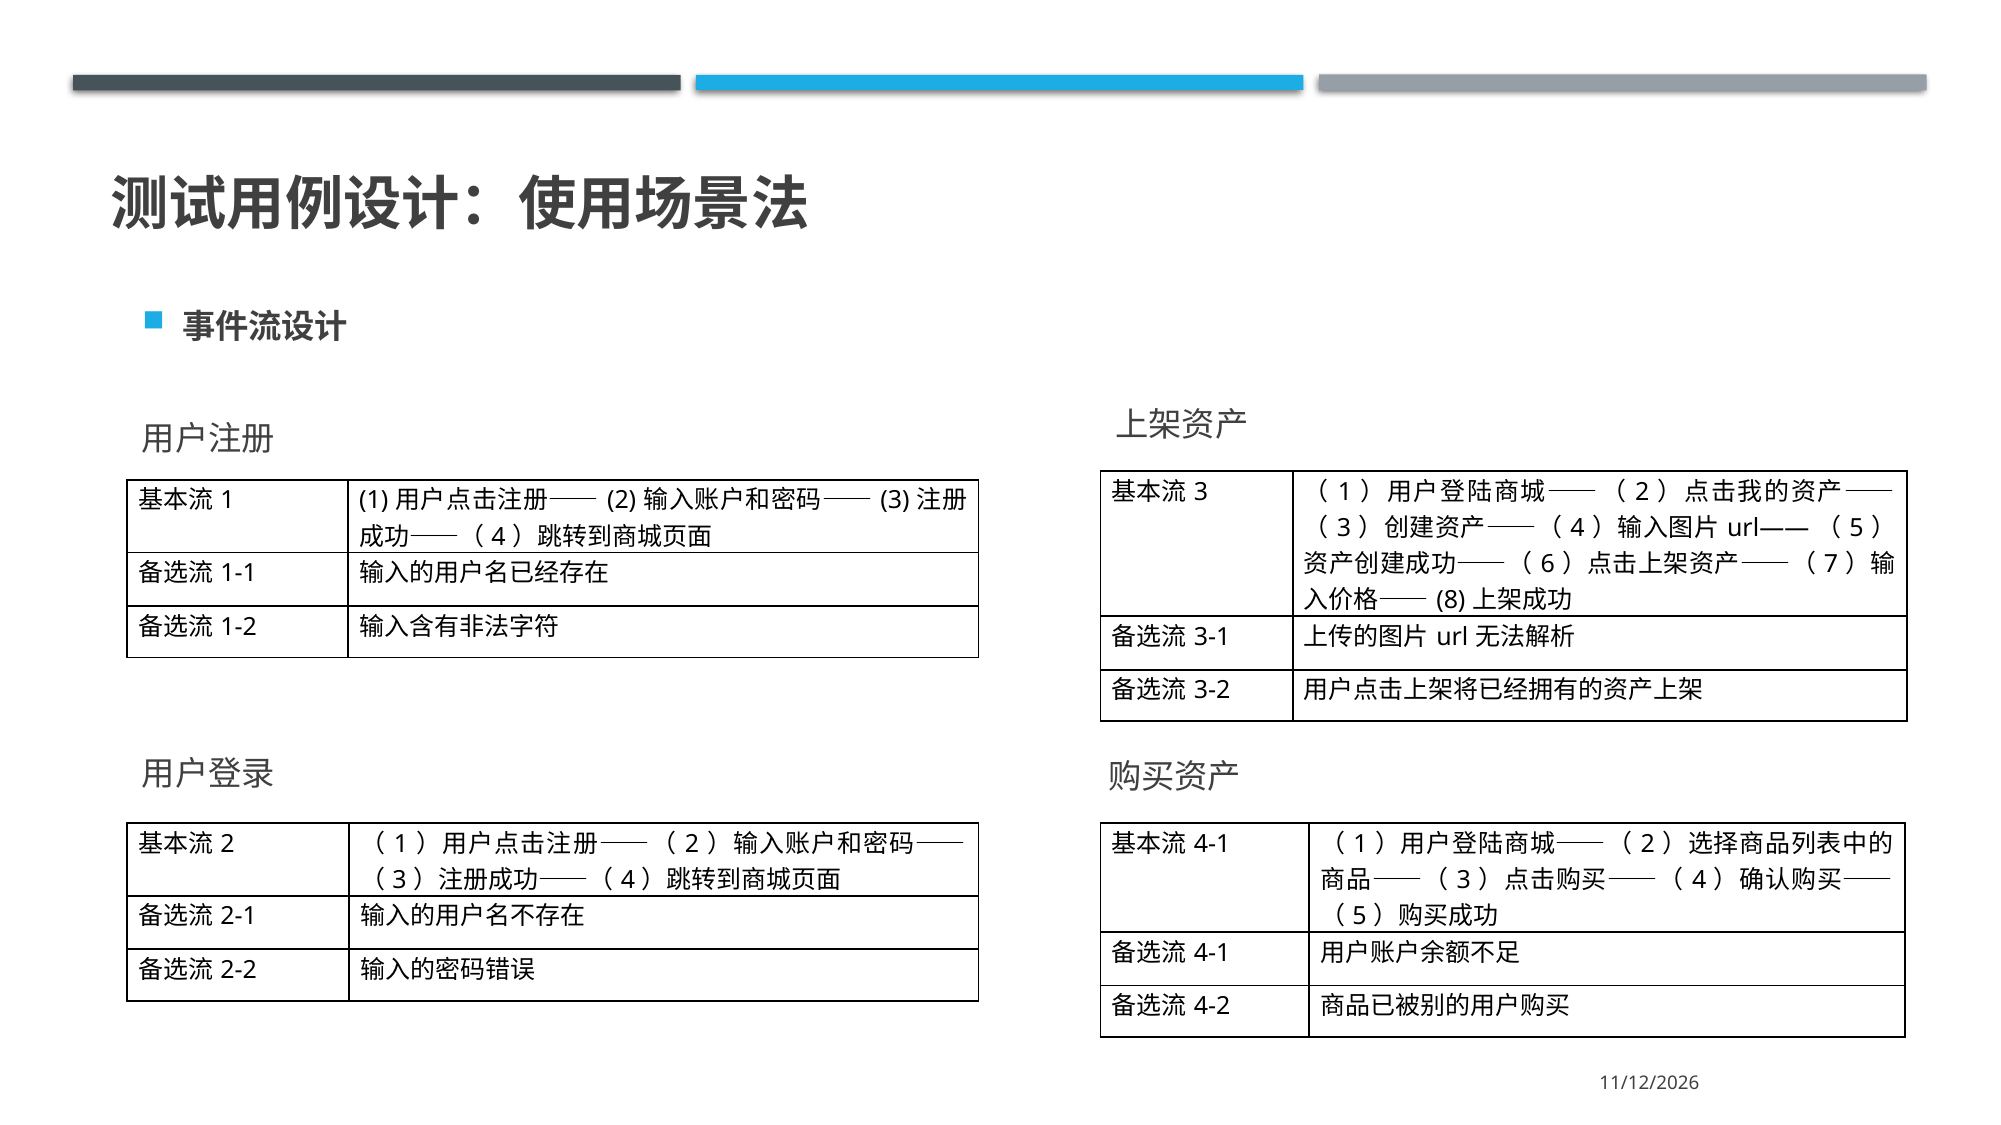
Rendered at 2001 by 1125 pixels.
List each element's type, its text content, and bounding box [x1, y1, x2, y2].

table_cell 输入的用户名不存在 [350, 897, 978, 948]
table_cell 备选流4-1 [1101, 933, 1308, 985]
table_header (1)用户点击注册——(2)输入账户和密码——(3)注册成功——（4）跳转到商城页面 [349, 481, 978, 552]
table_header 基本流4-1 [1101, 824, 1308, 931]
table_cell 用户账户余额不足 [1310, 933, 1904, 985]
table_cell 备选流4-2 [1101, 986, 1308, 1036]
table_cell 输入的密码错误 [350, 950, 978, 1000]
text_box 上架资产 [1100, 386, 1597, 454]
table_cell 输入的用户名已经存在 [349, 553, 978, 605]
table_cell 备选流2-2 [128, 950, 348, 1000]
table_header 基本流1 [128, 481, 347, 552]
text_box 用户注册 [126, 400, 623, 468]
table_cell 备选流3-2 [1101, 671, 1292, 720]
table_header 基本流3 [1101, 472, 1292, 615]
table_cell 商品已被别的用户购买 [1310, 986, 1904, 1036]
title 测试用例设计：使用场景法 [95, 115, 1905, 244]
table_header （1）用户登陆商城——（2）选择商品列表中的商品——（3）点击购买——（4）确认购买——（5）购买成功 [1310, 824, 1904, 931]
table_cell 备选流1-1 [128, 553, 347, 605]
text_box 购买资产 [1093, 737, 1589, 806]
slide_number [1247, 1053, 1715, 1114]
table_cell 用户点击上架将已经拥有的资产上架 [1294, 671, 1906, 720]
text_box 用户登录 [126, 734, 623, 803]
table_cell 上传的图片url无法解析 [1294, 617, 1906, 669]
table_cell 备选流1-2 [128, 607, 347, 657]
table_cell 输入含有非法字符 [349, 607, 978, 657]
table_header （1）用户点击注册——（2）输入账户和密码——（3）注册成功——（4）跳转到商城页面 [350, 824, 978, 895]
table_header 基本流2 [128, 824, 348, 895]
table_cell 备选流3-1 [1101, 617, 1292, 669]
table_header （1）用户登陆商城——（2）点击我的资产——（3）创建资产——（4）输入图片url——（5）资产创建成功——（6）点击上架资产——（7）输入价格——(8)上架成功 [1294, 472, 1906, 615]
list 事件流设计 [126, 288, 623, 356]
table_cell 备选流2-1 [128, 897, 348, 948]
